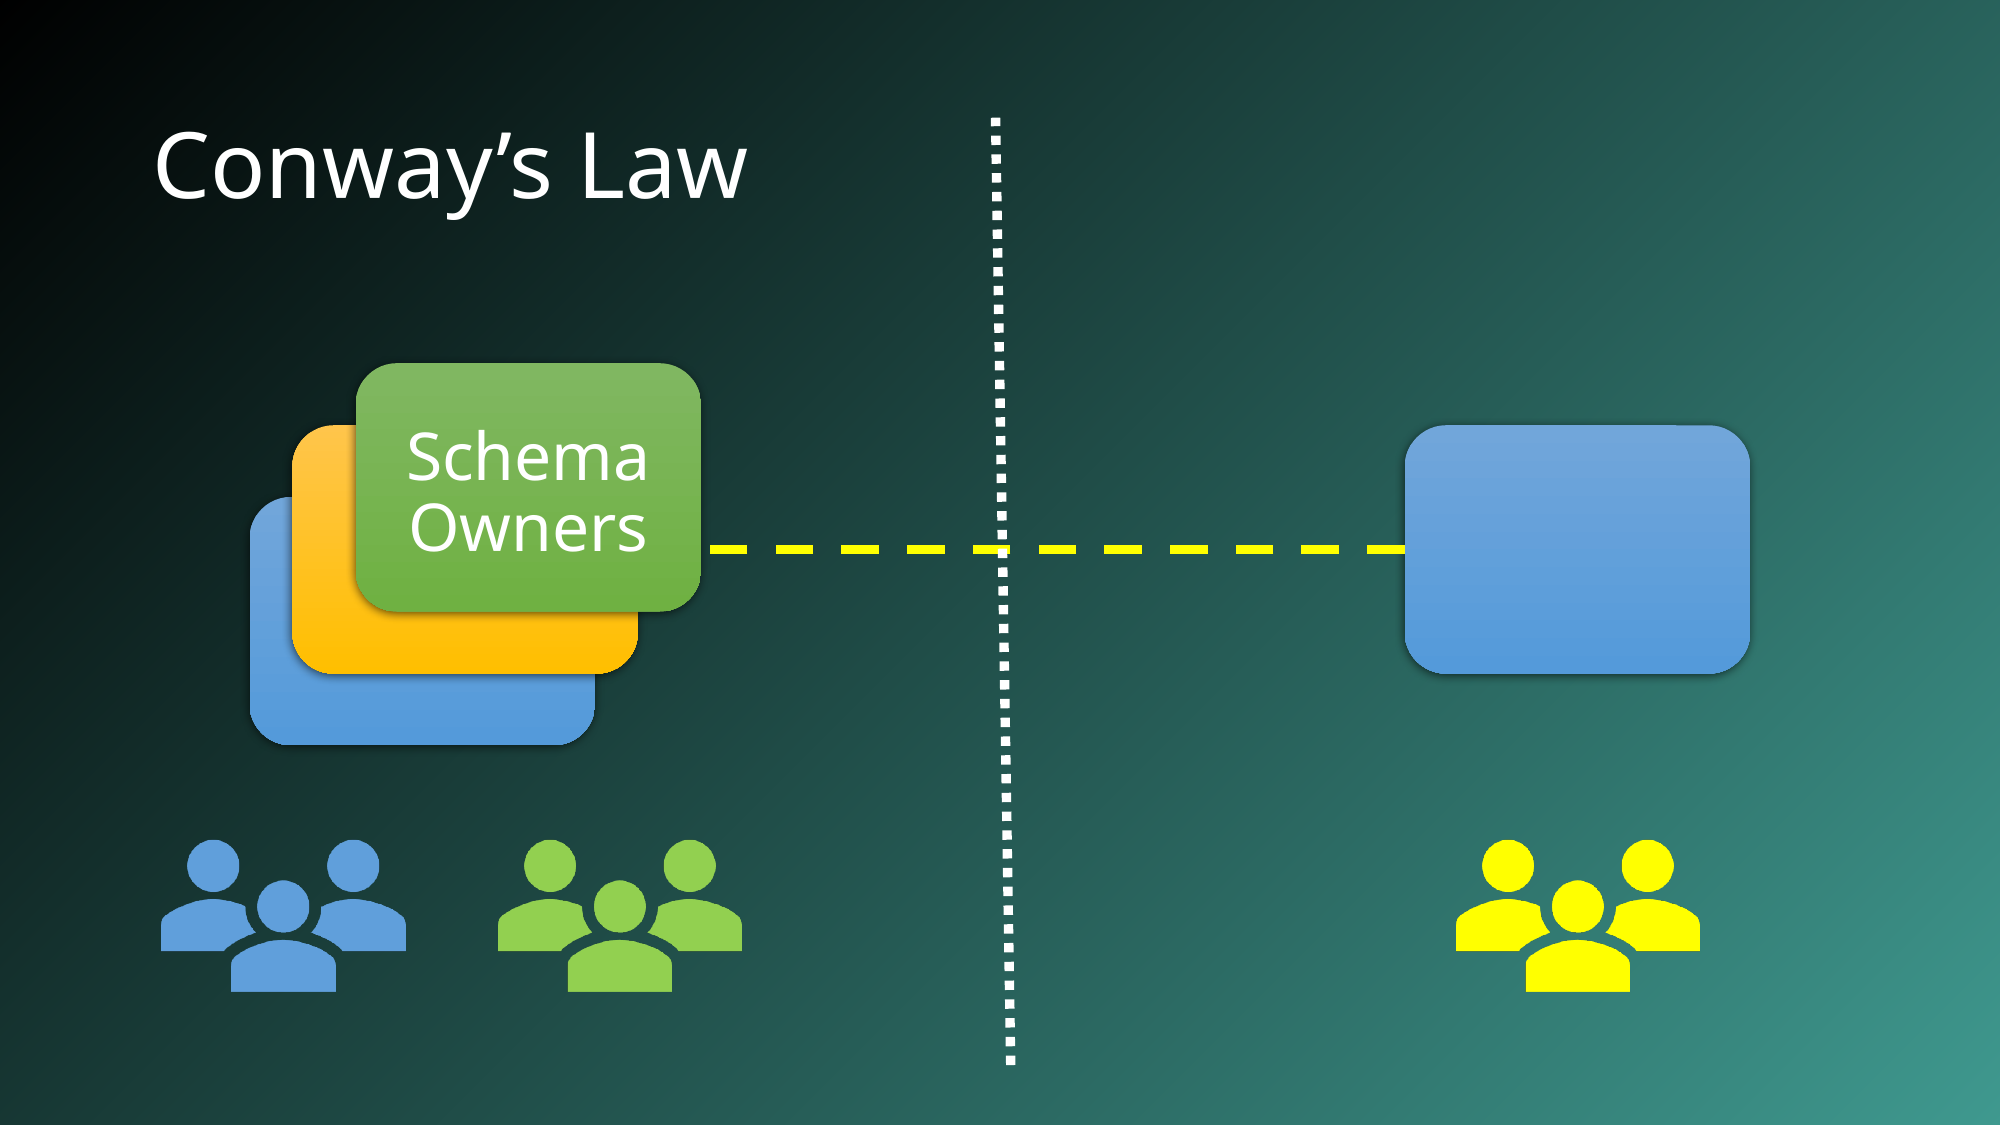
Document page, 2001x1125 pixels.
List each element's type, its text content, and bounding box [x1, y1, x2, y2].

text_box [292, 425, 638, 674]
picture [1438, 776, 1717, 1055]
title Conway’s Law [137, 59, 1863, 278]
picture [480, 776, 759, 1055]
text_box Schema Owners [362, 416, 695, 574]
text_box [995, 117, 1011, 1065]
text_box [1404, 425, 1751, 674]
text_box [355, 363, 702, 612]
picture [143, 776, 423, 1055]
text_box [249, 497, 596, 746]
